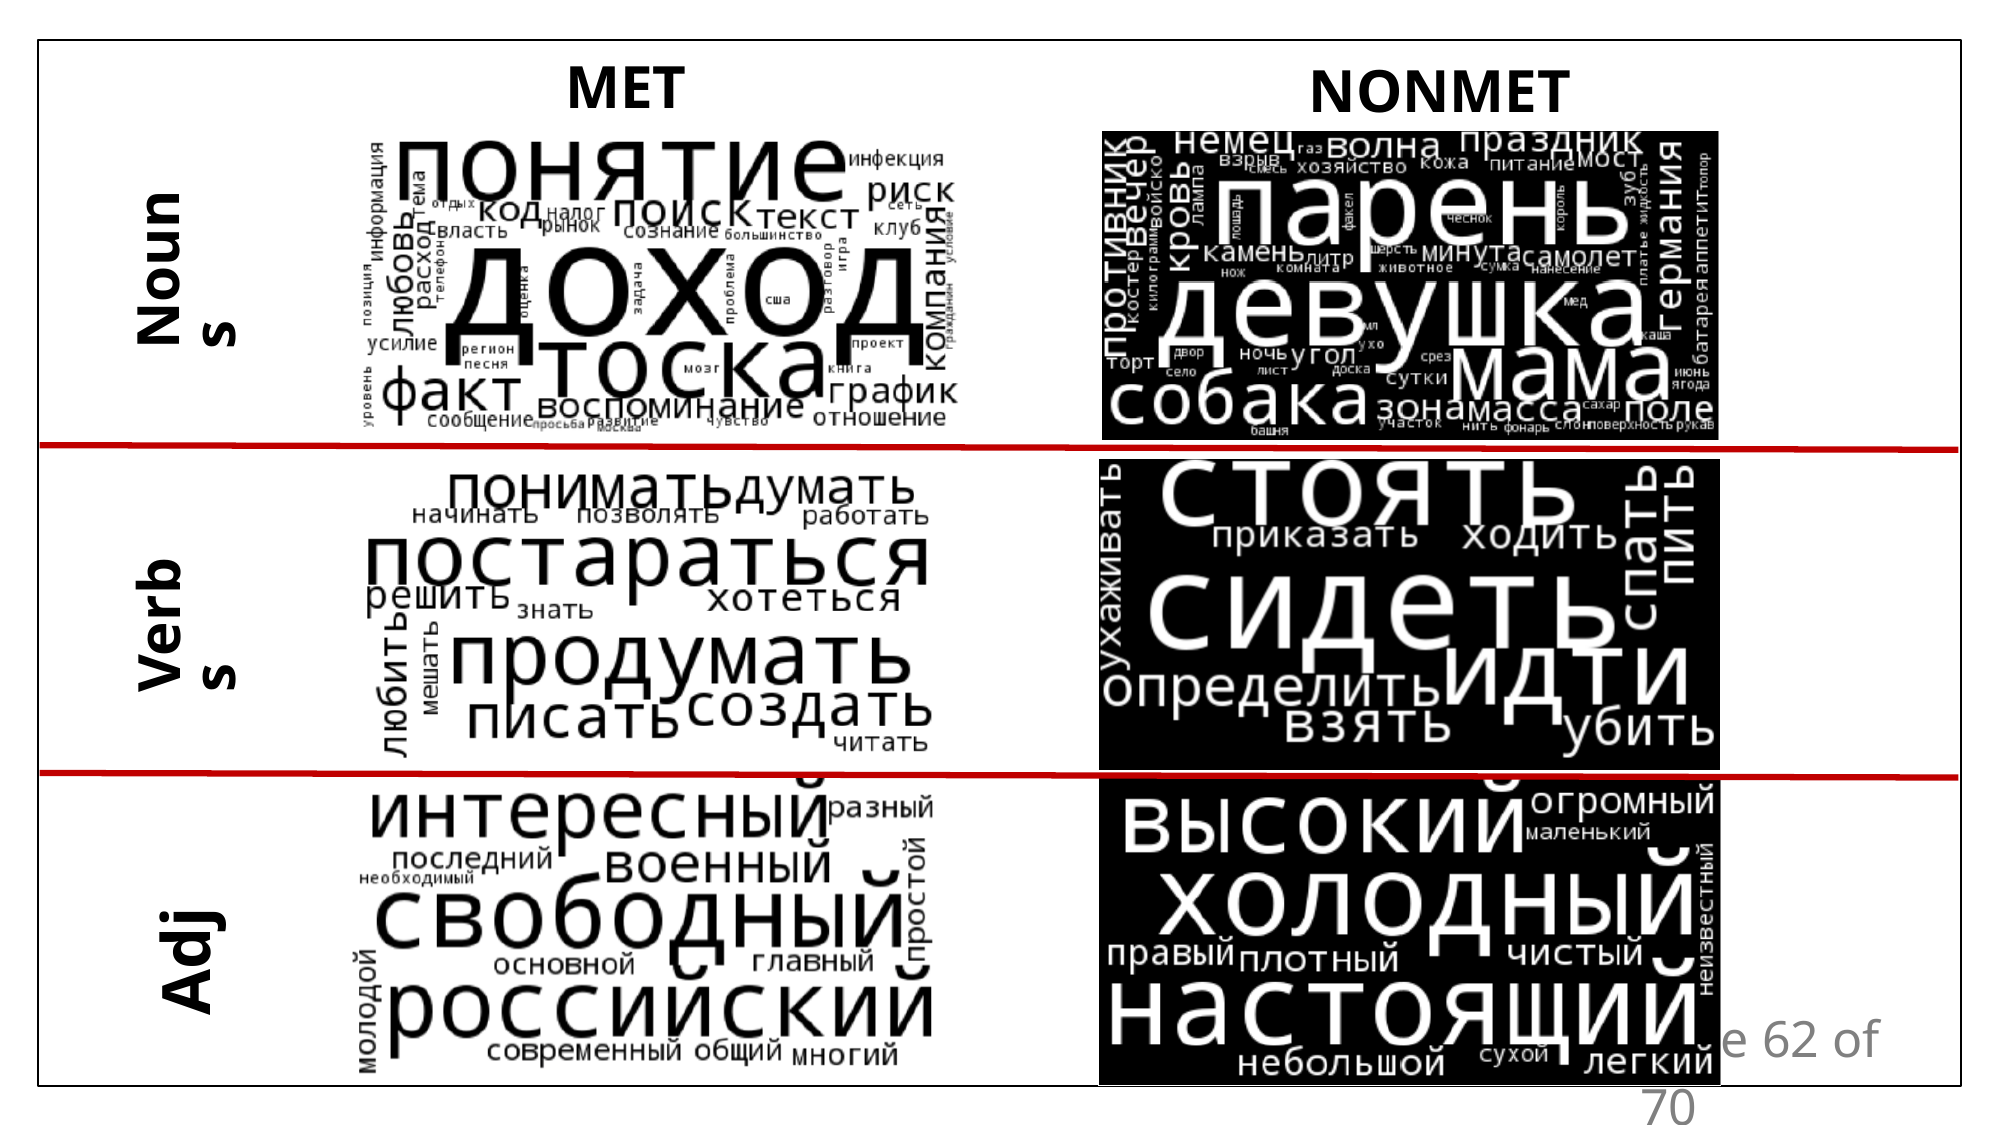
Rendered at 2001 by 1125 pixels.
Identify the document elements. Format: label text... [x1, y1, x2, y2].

picture [358, 127, 966, 442]
picture [1098, 778, 1721, 1087]
picture [1097, 127, 1719, 441]
text_box NONMET [1286, 47, 1596, 125]
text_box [39, 444, 1959, 450]
text_box Adj [120, 876, 262, 1039]
text_box Verbs [120, 522, 262, 716]
text_box MET [542, 43, 716, 126]
picture [1097, 455, 1721, 770]
title Nouns [120, 156, 262, 373]
picture [350, 778, 966, 1083]
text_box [39, 772, 1959, 778]
picture [350, 454, 966, 772]
